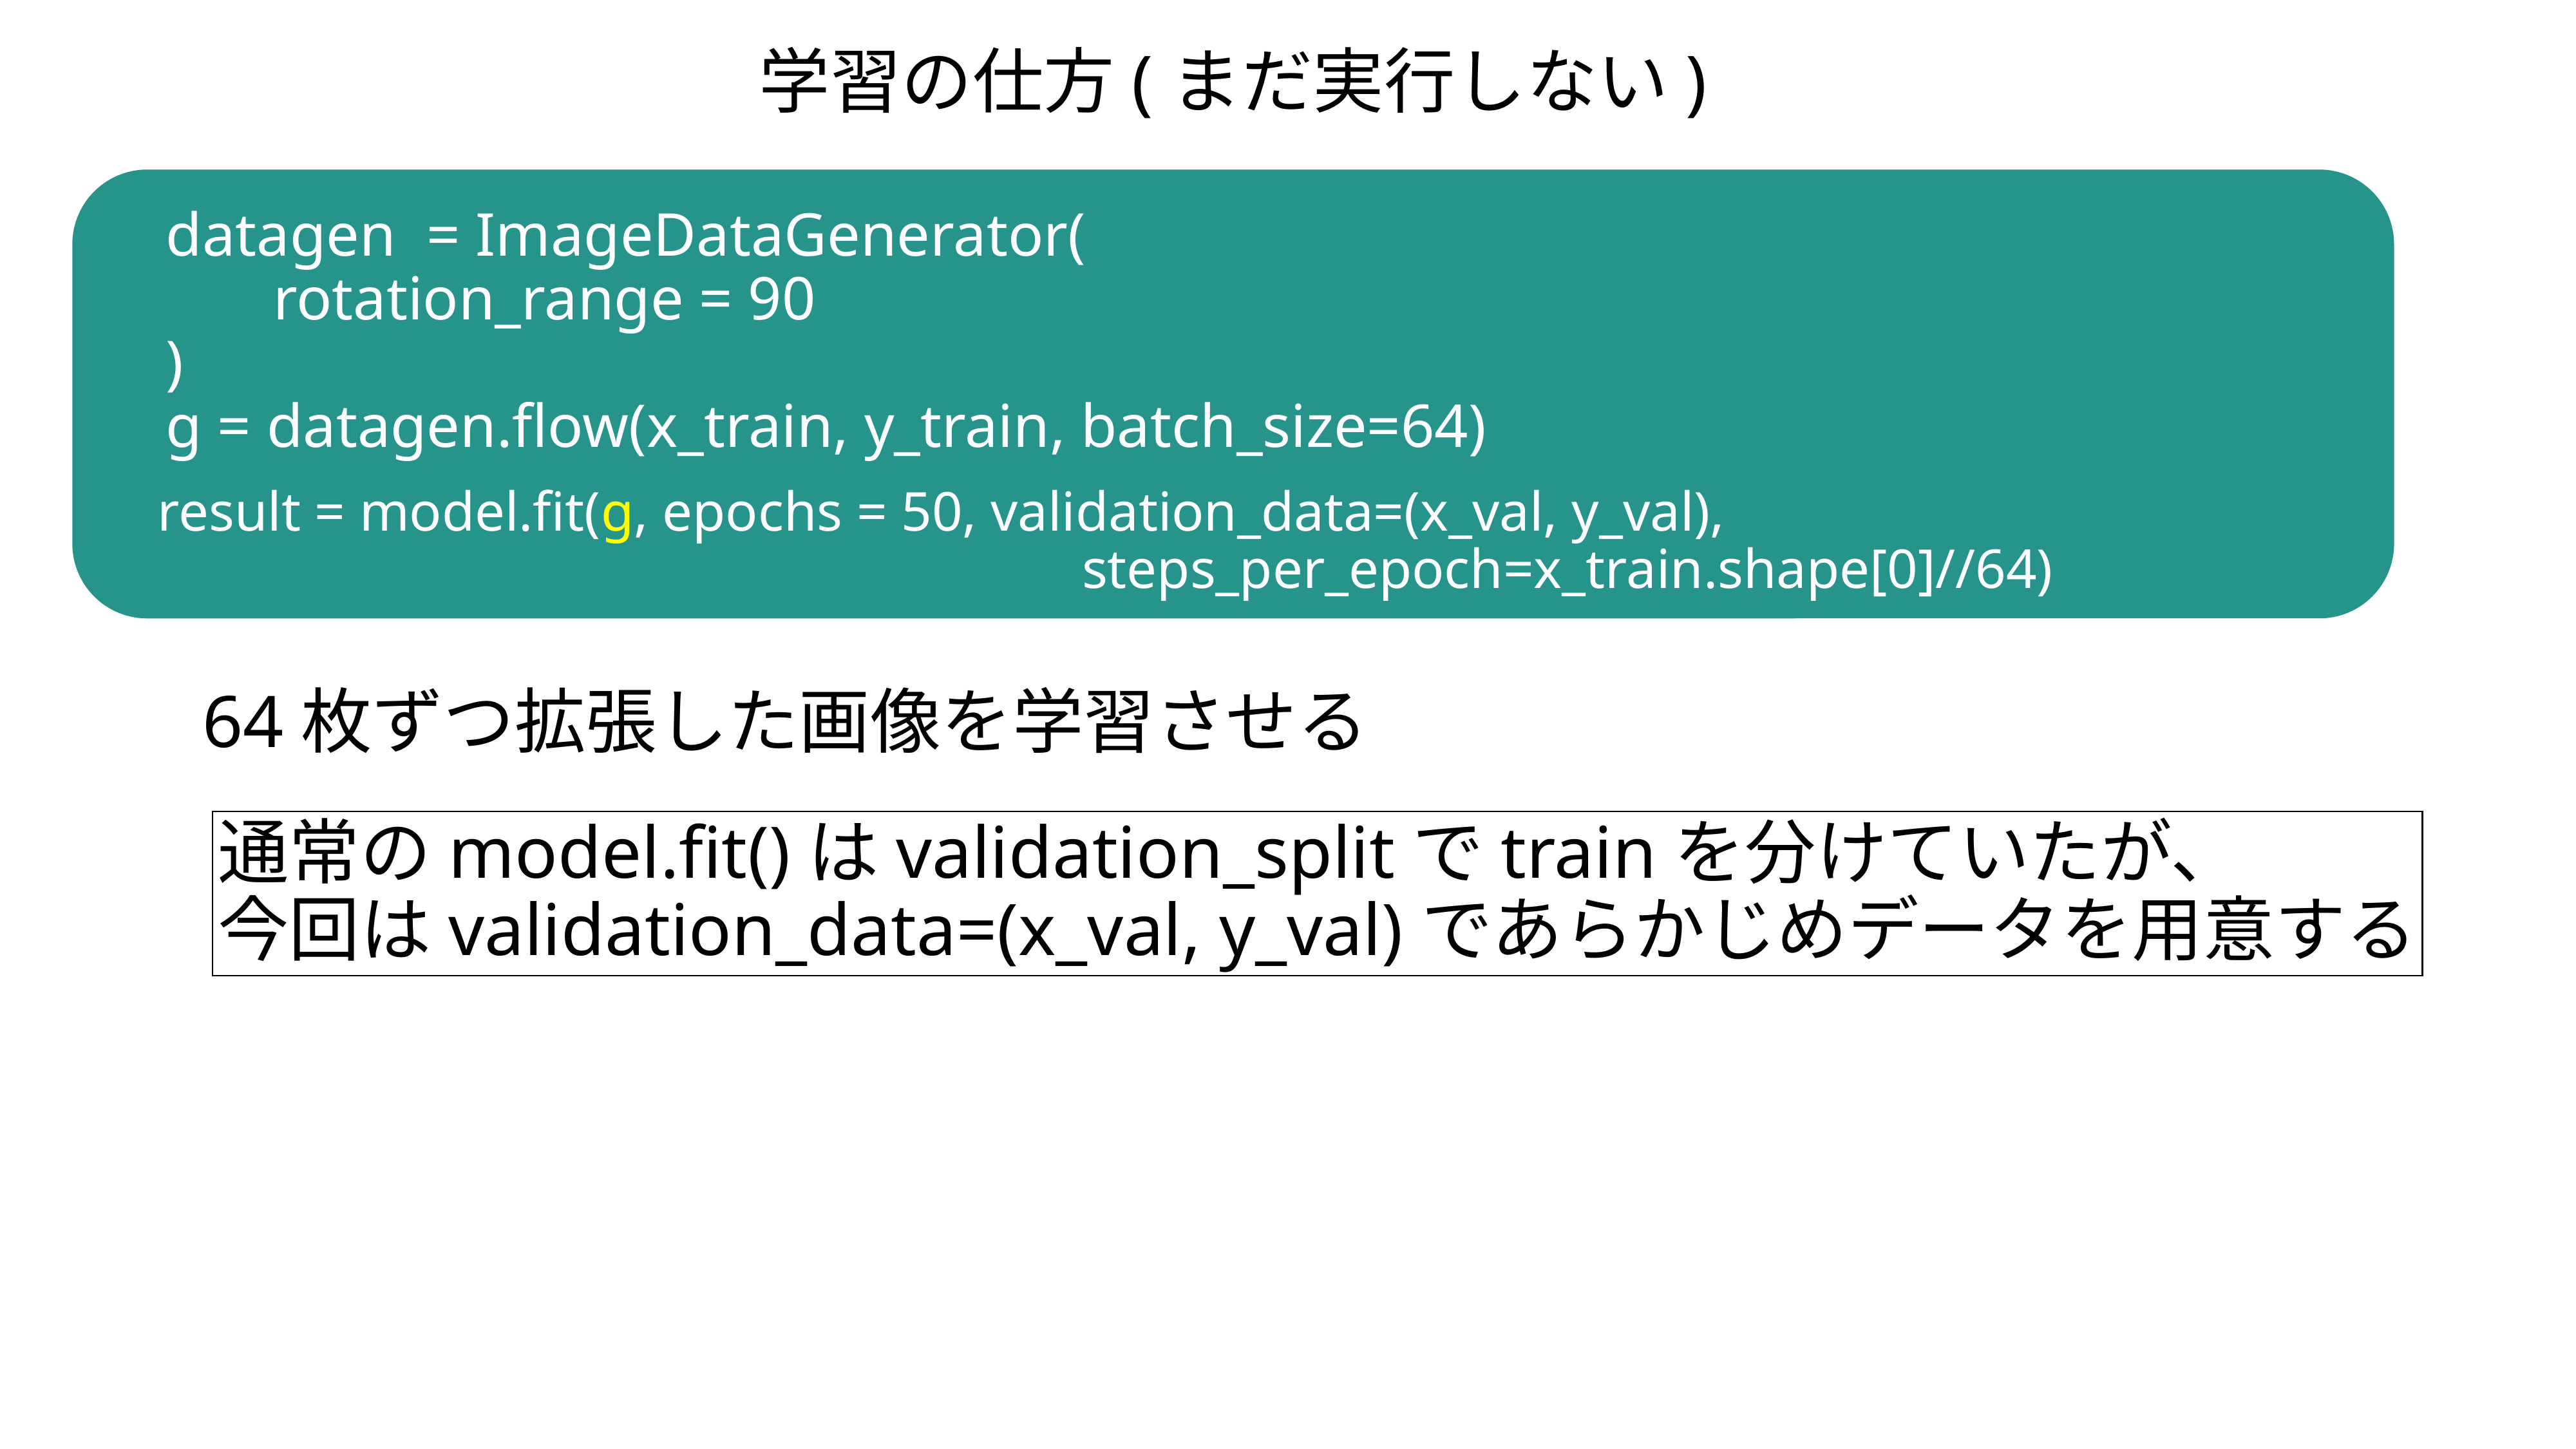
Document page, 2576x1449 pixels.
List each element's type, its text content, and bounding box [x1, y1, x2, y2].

text_box datagen = ImageDataGenerator( rotation_range = 90 ) g = datagen.flow(x_train, y_train, batch_size=64) [156, 200, 2479, 465]
text_box result = model.fit(g, epochs = 50, validation_data=(x_val, y_val), steps_per_epoch=x_train.shape[0]//64) [147, 479, 2318, 605]
text_box 学習の仕方(まだ実行しない) [753, 40, 1713, 128]
text_box 64枚ずつ拡張した画像を学習させる [197, 681, 1374, 768]
text_box 通常のmodel.fit()はvalidation_splitでtrainを分けていたが、 今回はvalidation_data=(x_val, y_val)であらかじめデータを用意する [213, 811, 2423, 976]
text_box [72, 169, 2394, 619]
